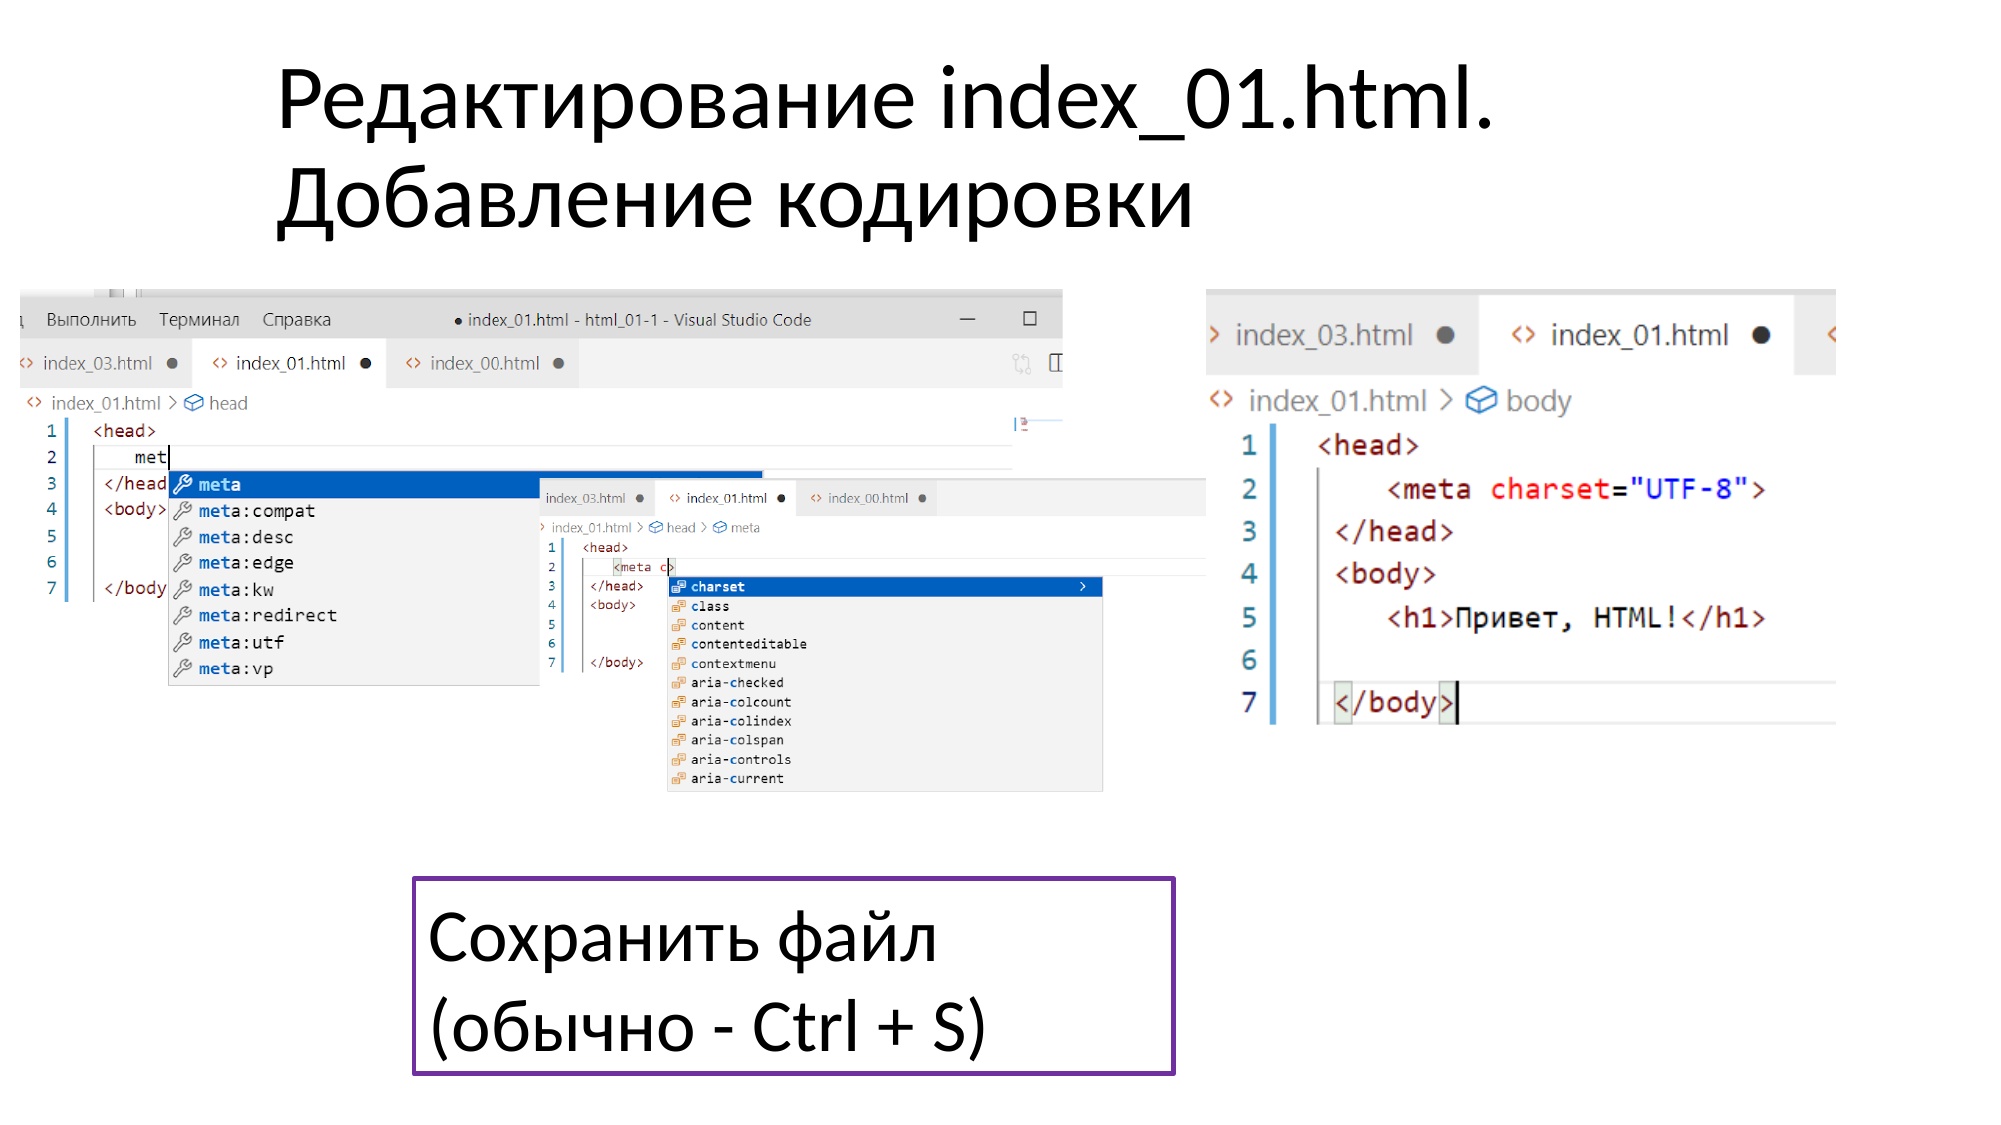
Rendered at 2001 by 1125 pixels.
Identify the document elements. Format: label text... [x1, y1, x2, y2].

picture [19, 289, 1837, 972]
title Редактирование index_01.html. Добавление кодировки [261, 39, 1986, 258]
text_box Сохранить файл (обычно - Ctrl + S) [413, 913, 1174, 1074]
